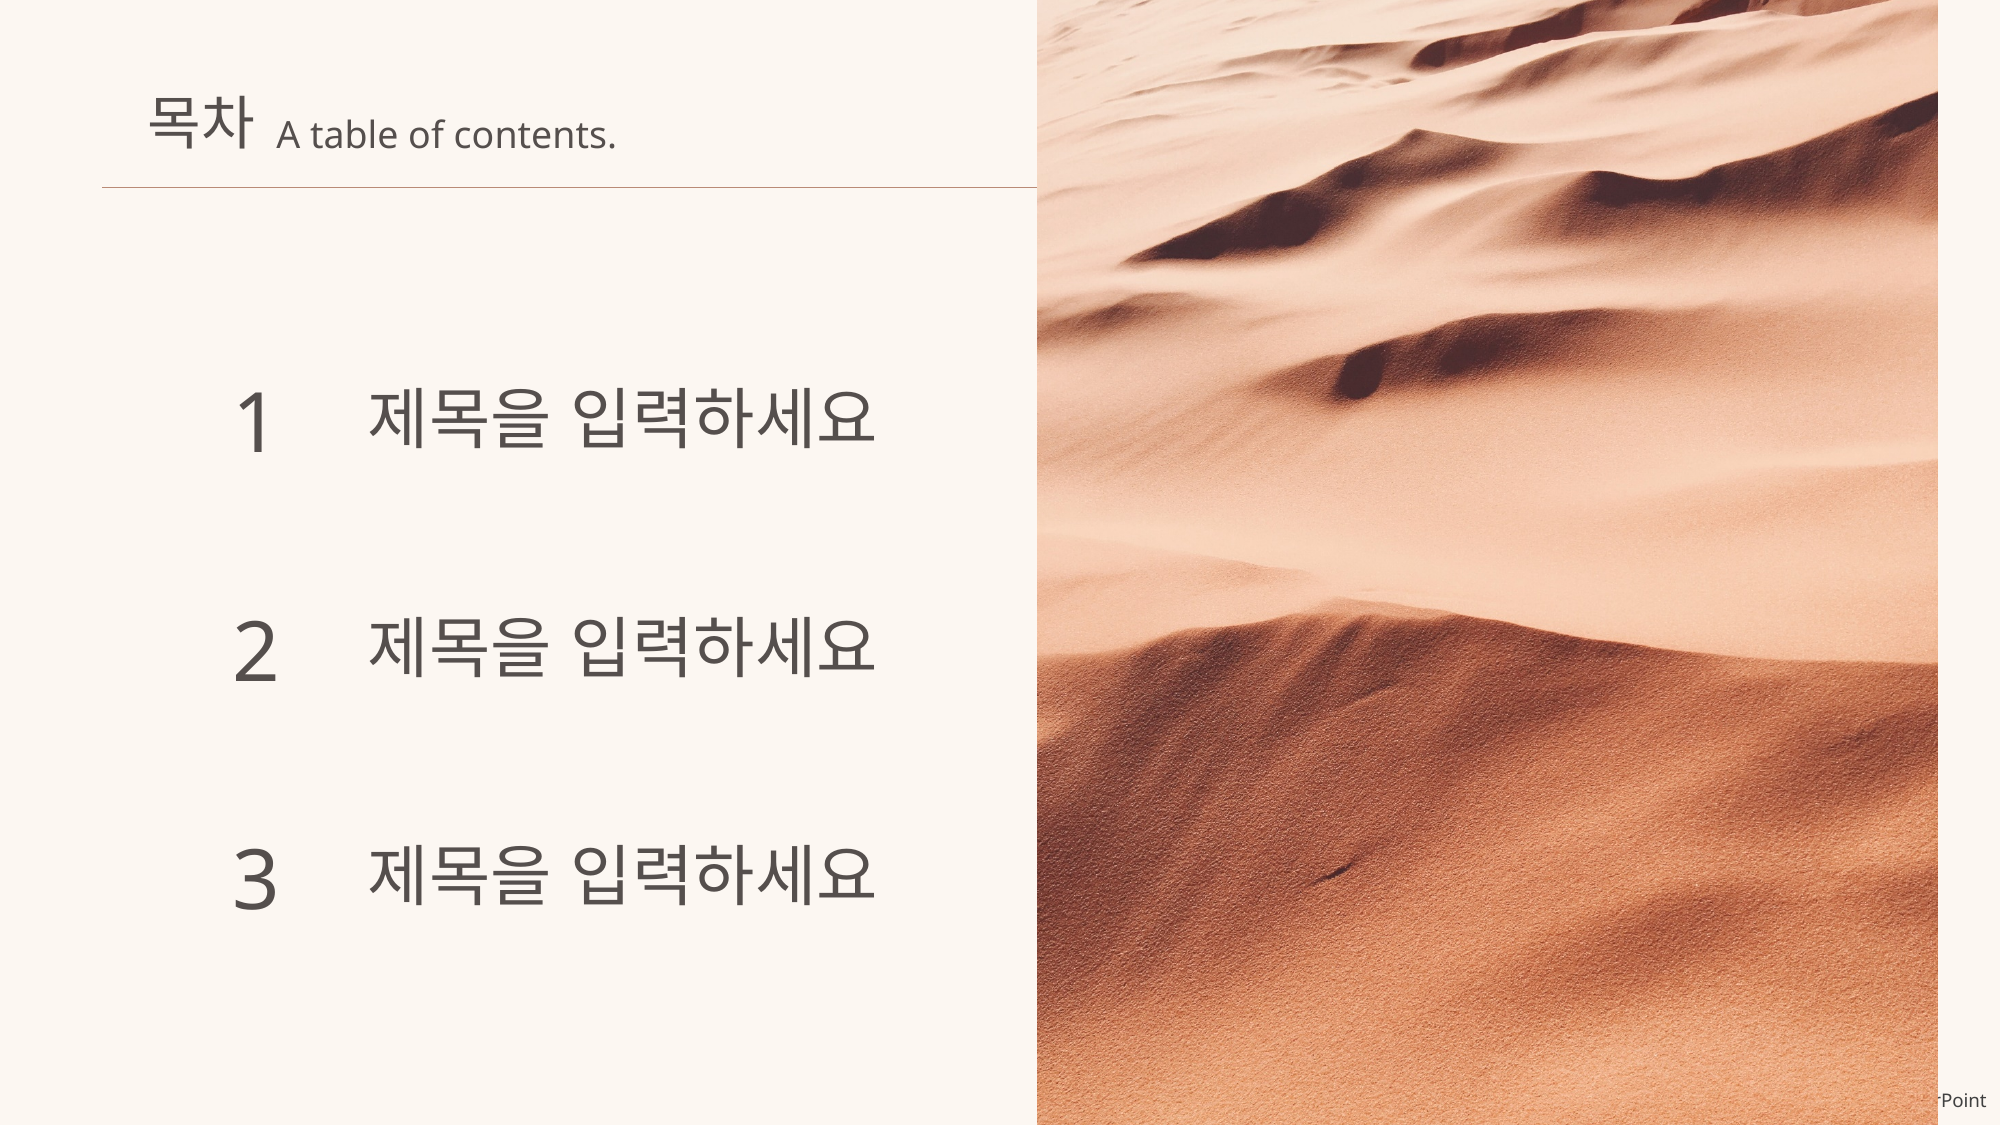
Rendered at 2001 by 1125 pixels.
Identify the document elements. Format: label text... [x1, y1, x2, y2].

text_box 제목을 입력하세요 [353, 598, 894, 693]
text_box 제목을 입력하세요 [353, 826, 894, 922]
picture [1037, 0, 1938, 1125]
text_box 3 [217, 819, 295, 934]
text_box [133, 78, 624, 165]
text_box 1 [217, 362, 295, 477]
text_box 제목을 입력하세요 [353, 369, 894, 465]
text_box 2 [217, 590, 295, 706]
